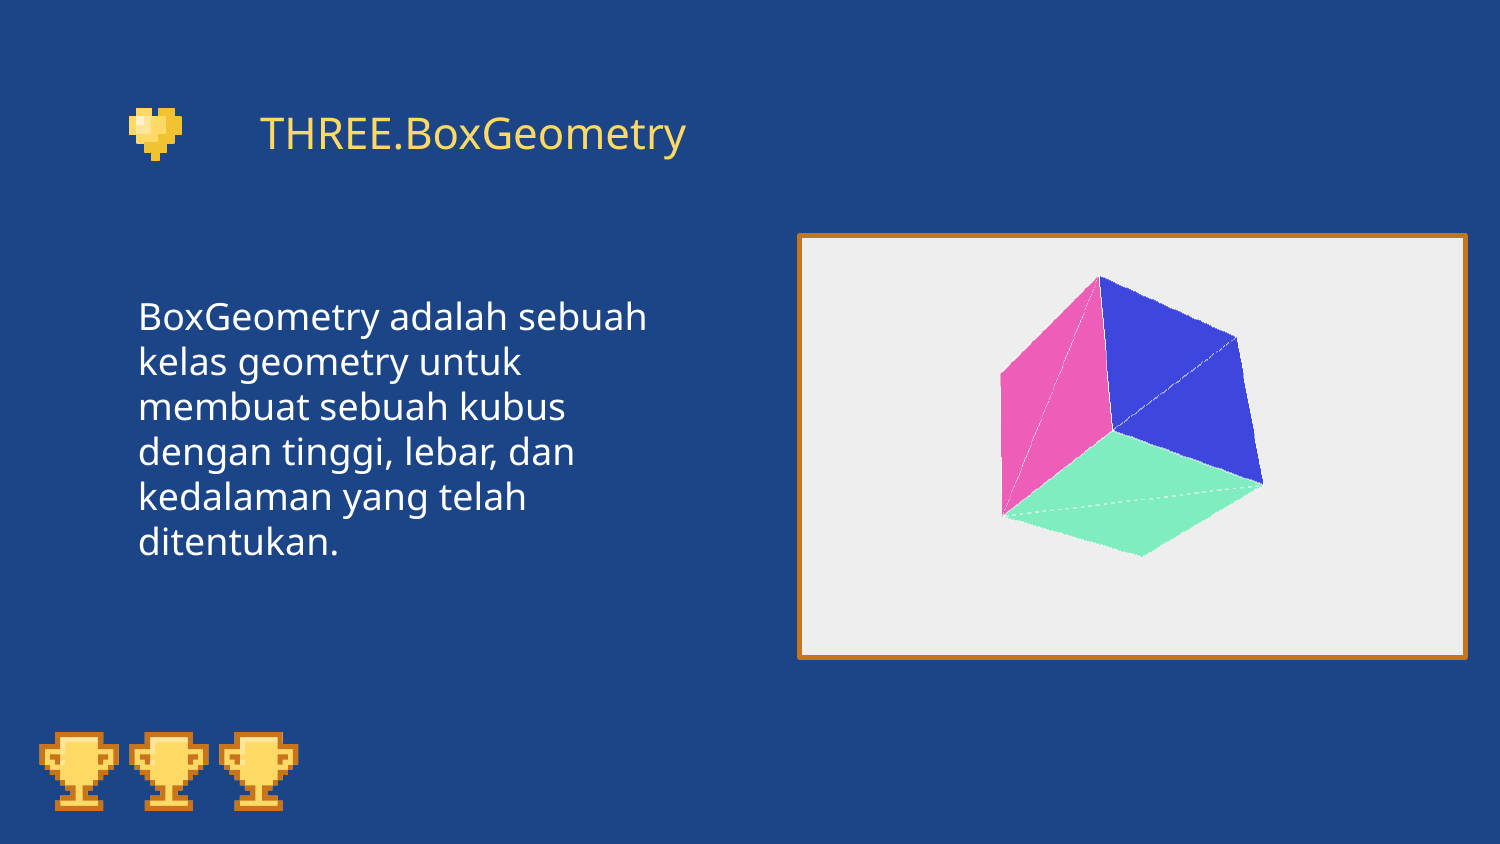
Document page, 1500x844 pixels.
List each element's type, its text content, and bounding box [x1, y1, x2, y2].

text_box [39, 731, 119, 812]
picture [799, 235, 1466, 658]
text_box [129, 108, 182, 161]
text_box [219, 731, 299, 812]
list BoxGeometry adalah sebuah kelas geometry untuk membuat sebuah kubus dengan tinggi, lebar, dan kedalaman yang telah ditentukan. [122, 278, 708, 683]
title THREE.BoxGeometry [181, 79, 766, 174]
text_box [129, 731, 209, 812]
